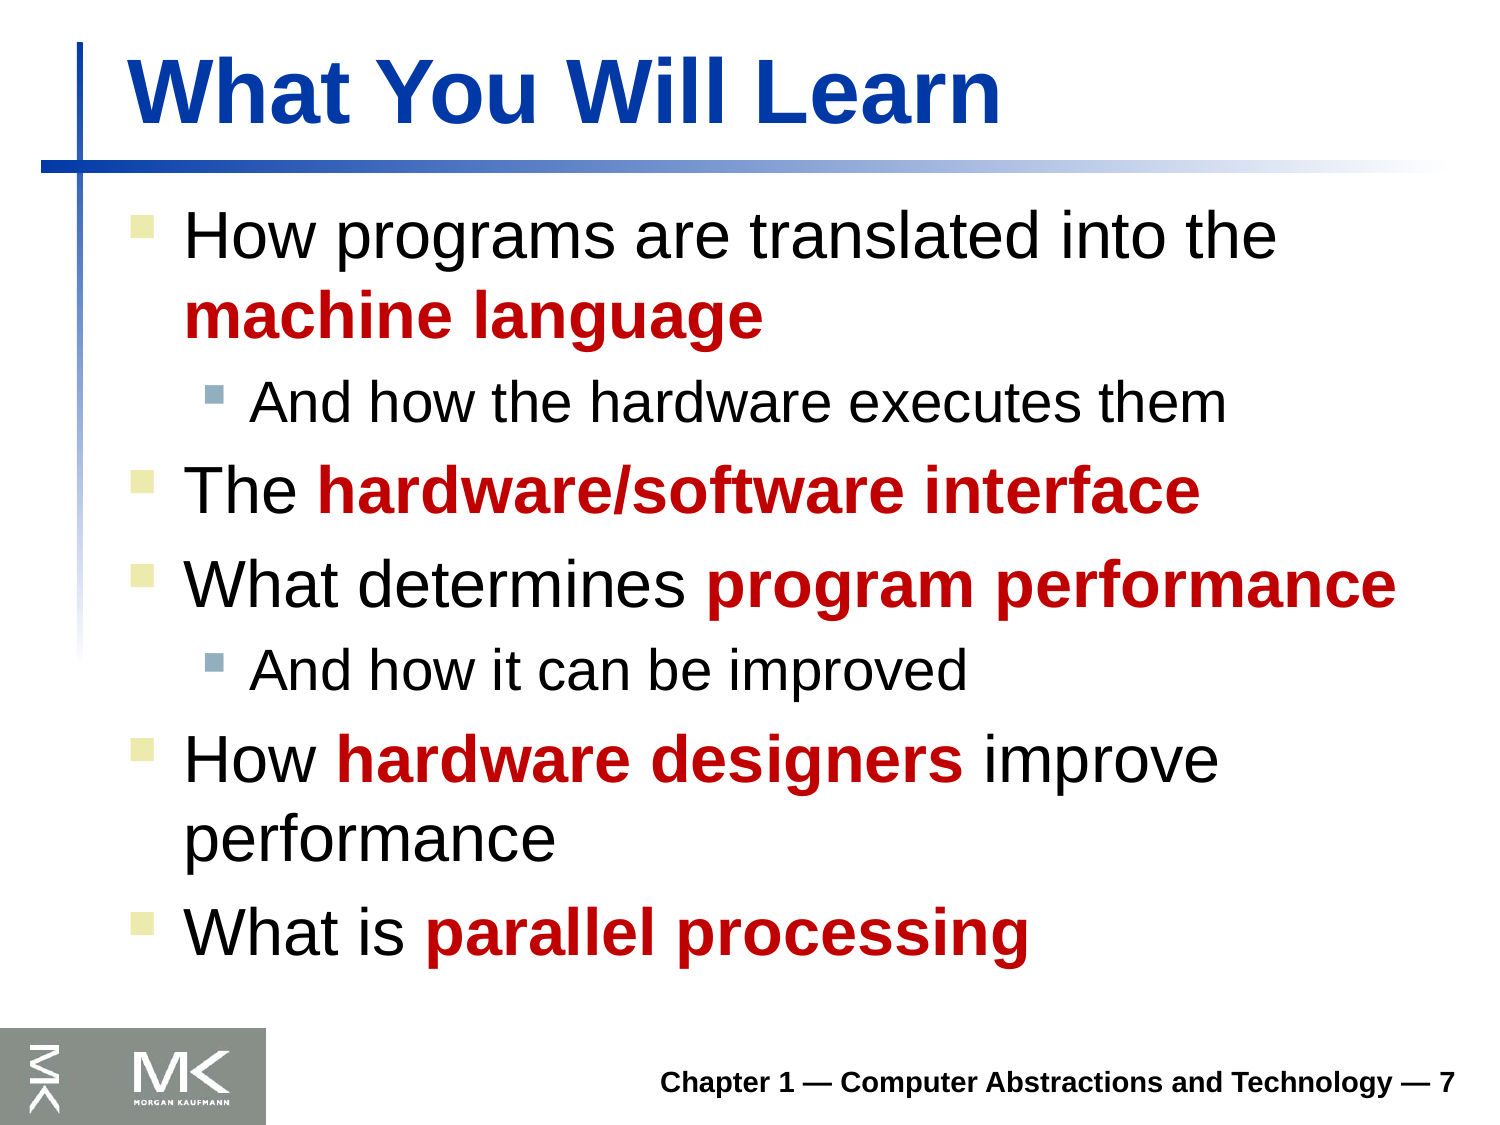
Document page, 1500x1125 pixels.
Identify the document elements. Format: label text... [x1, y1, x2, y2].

title What You Will Learn [112, 23, 1468, 149]
list How programs are translated into the machine language And how the hardware executes them The hardware/software interface What determines program performance And how it can be improved How hardware designers improve performance What is parallel processing [112, 184, 1469, 1024]
footer Chapter 1 — Computer Abstractions and Technology — 7 [277, 1046, 1471, 1106]
picture [0, 1028, 266, 1125]
